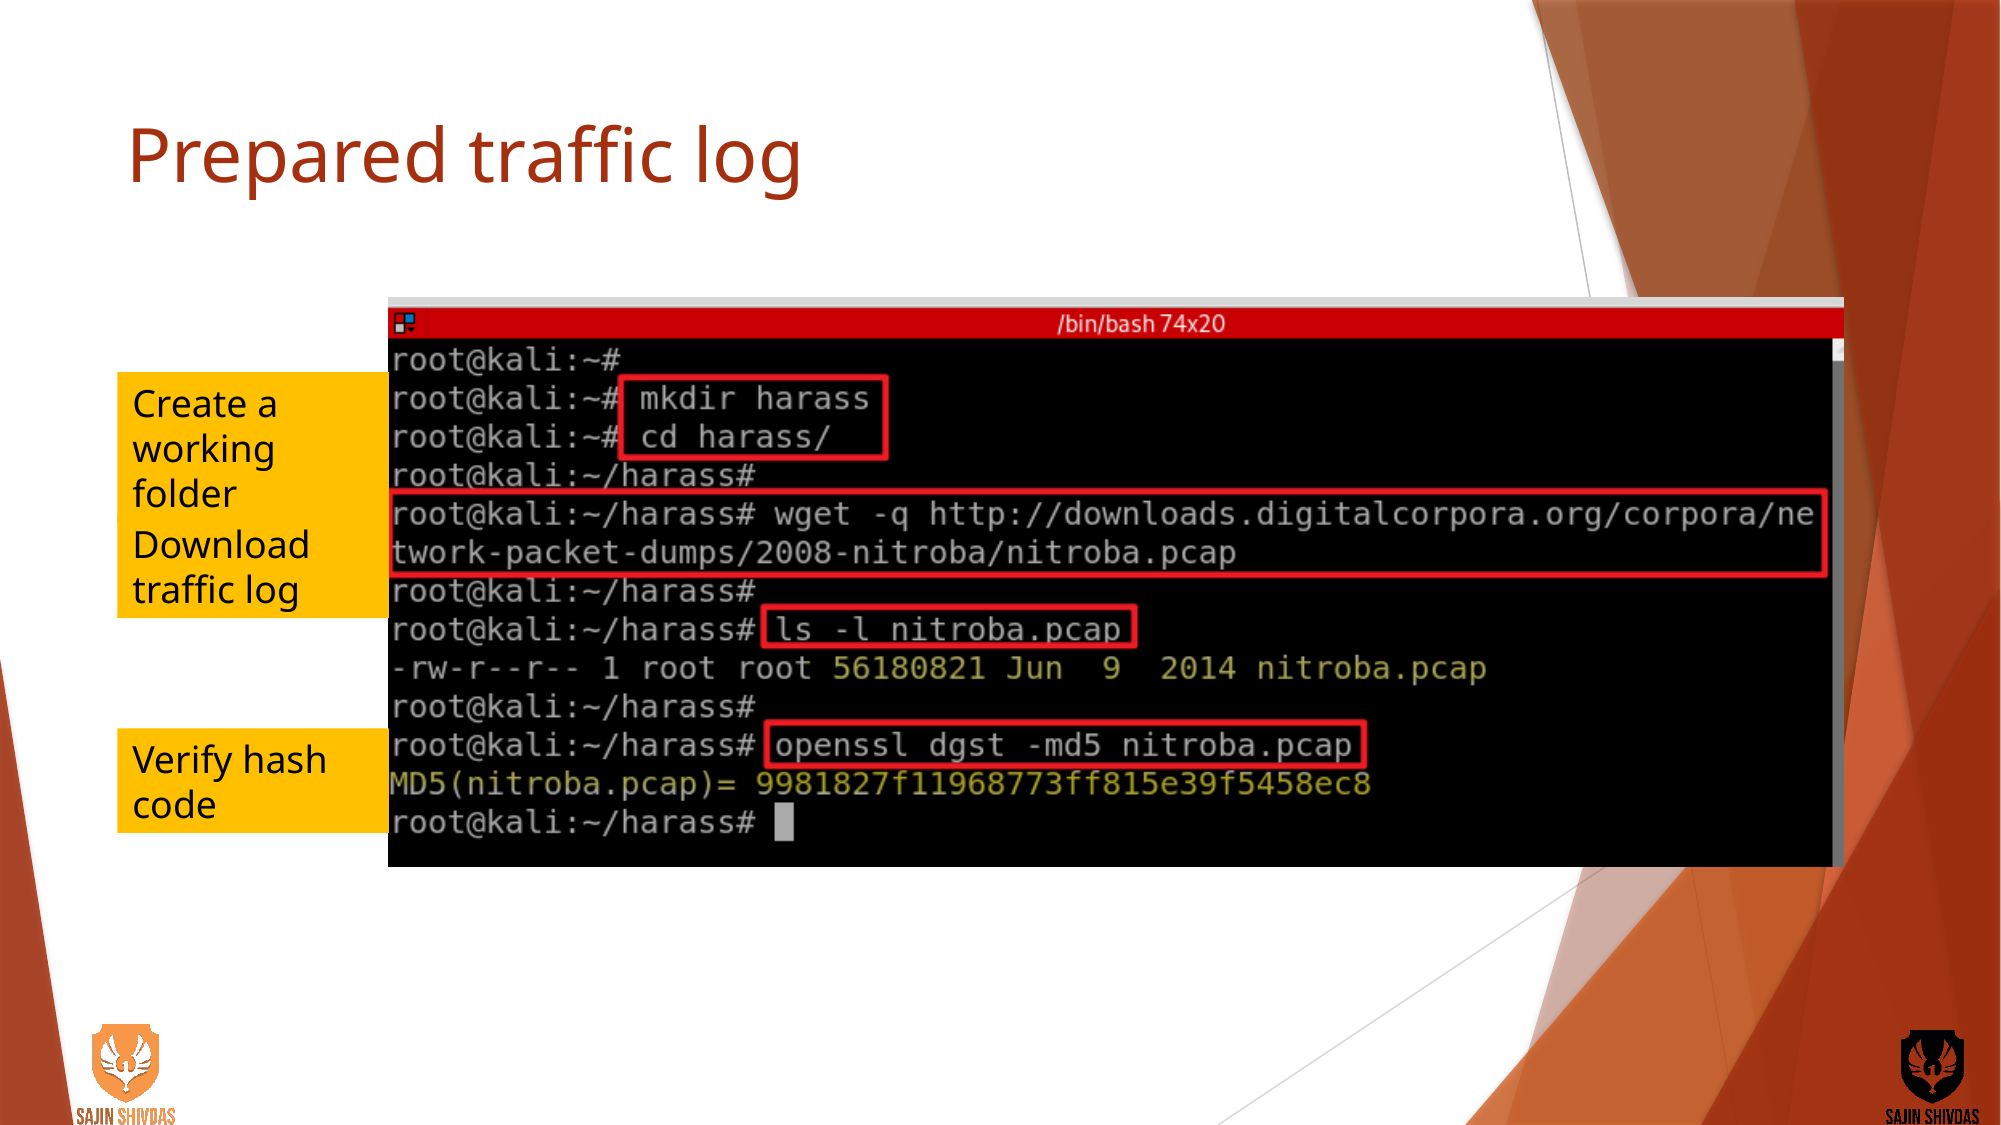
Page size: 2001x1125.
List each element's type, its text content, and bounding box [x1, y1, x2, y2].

picture [1875, 1020, 1992, 1125]
picture [388, 296, 1844, 868]
text_box Create a working folder [117, 372, 383, 513]
text_box Download traffic log [117, 513, 383, 619]
text_box Verify hash code [117, 728, 383, 833]
title Prepared traffic log [111, 99, 1522, 317]
picture [17, 965, 234, 1125]
